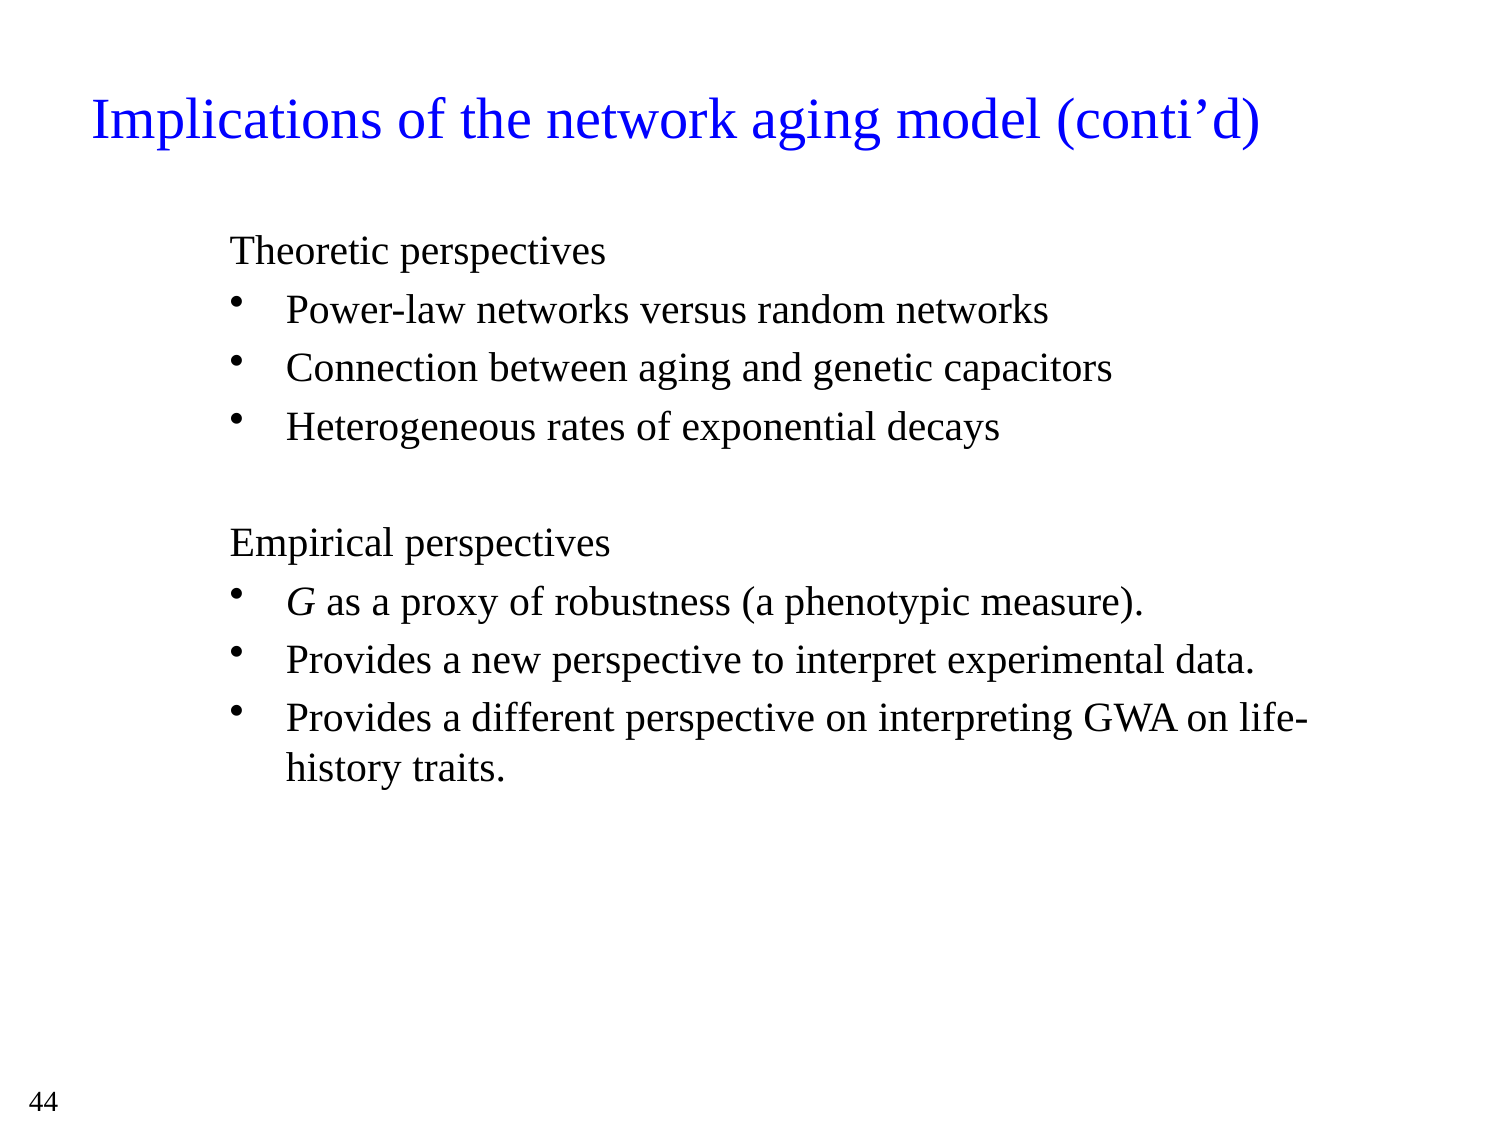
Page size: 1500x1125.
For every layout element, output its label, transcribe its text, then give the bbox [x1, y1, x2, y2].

list Theoretic perspectives Power-law networks versus random networks Connection between aging and genetic capacitors Heterogeneous rates of exponential decays Empirical perspectives G as a proxy of robustness (a phenotypic measure). Provides a new perspective to interpret experimental data. Provides a different perspective on interpreting GWA on life-history traits. [214, 215, 1425, 960]
title Implications of the network aging model (conti’d) [76, 39, 1362, 192]
